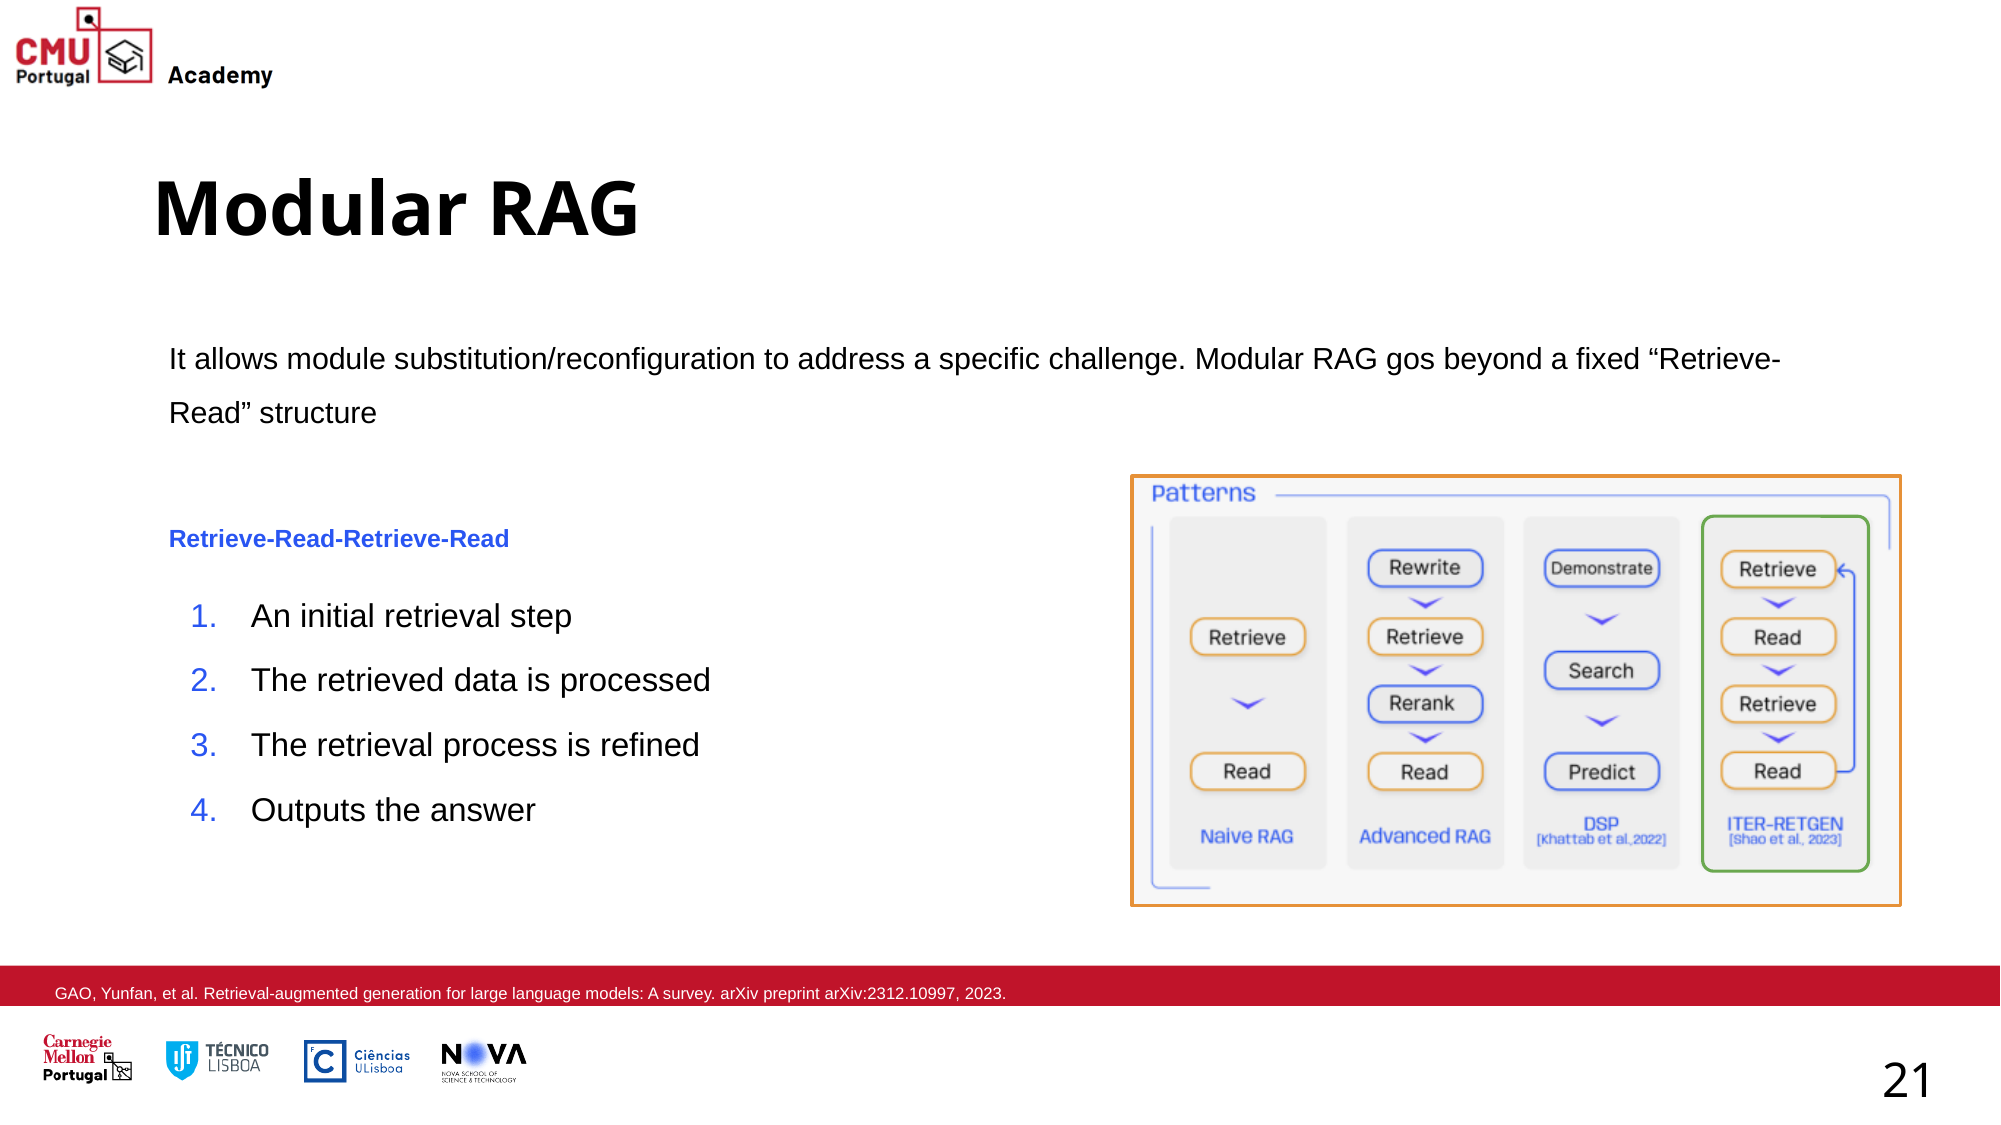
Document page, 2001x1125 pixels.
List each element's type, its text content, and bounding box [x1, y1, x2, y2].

text_box An initial retrieval step The retrieved data is processed The retrieval process is refined Outputs the answer [153, 580, 1105, 837]
slide_number 21 [1830, 1042, 1953, 1103]
picture [0, 1011, 583, 1110]
text_box GAO, Yunfan, et al. Retrieval-augmented generation for large language models: A survey. arXiv preprint arXiv:2312.10997, 2023. [39, 965, 1717, 1091]
title Modular RAG [137, 145, 1863, 278]
picture [1133, 477, 1900, 905]
text_box It allows module substitution/reconfiguration to address a specific challenge. Modular RAG gos beyond a fixed “Retrieve-Read” structure [153, 313, 1848, 438]
text_box Retrieve-Read-Retrieve-Read [153, 500, 728, 560]
picture [5, 3, 275, 92]
